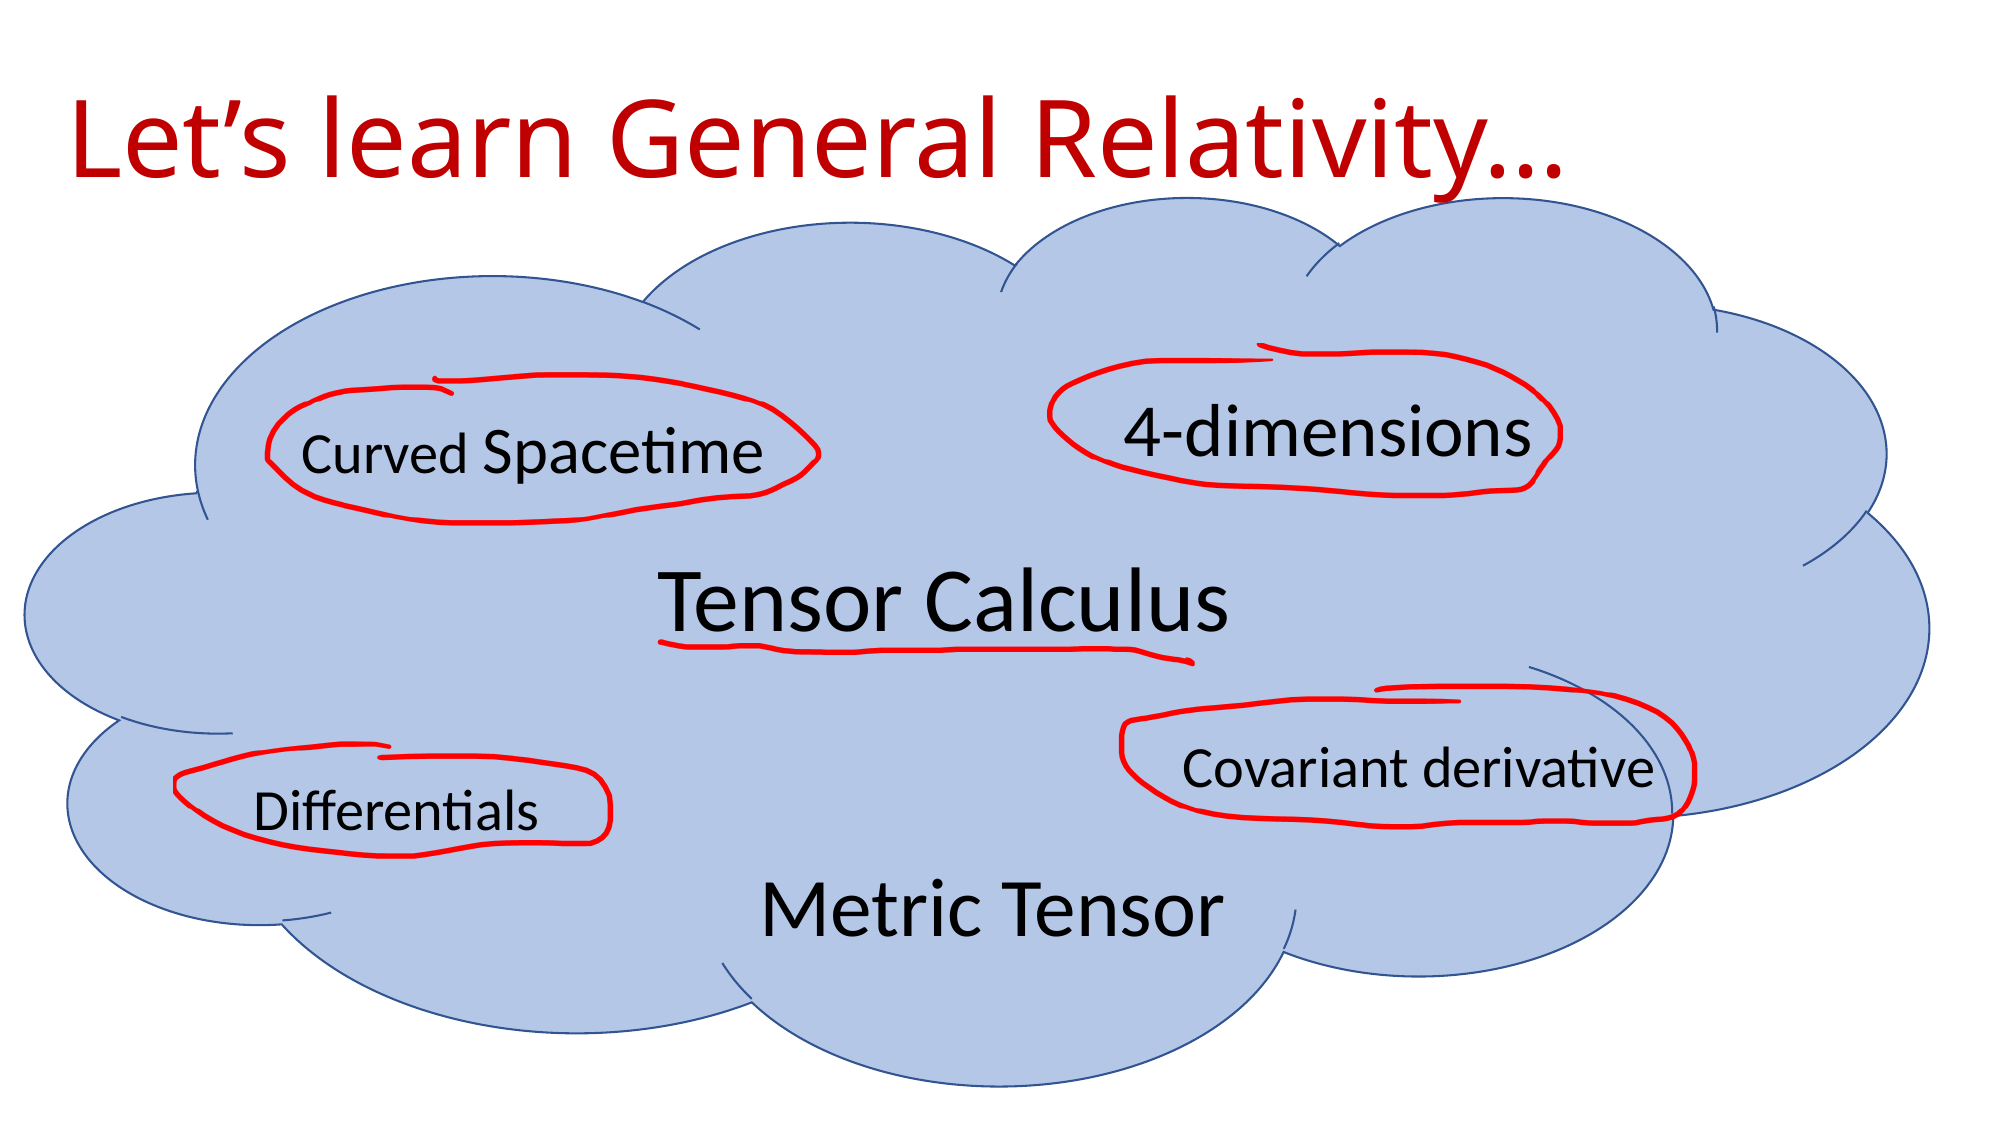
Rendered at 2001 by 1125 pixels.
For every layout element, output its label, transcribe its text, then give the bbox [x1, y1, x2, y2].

text_box Let’s learn General Relativity… [51, 0, 1777, 195]
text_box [26, 195, 1929, 1084]
